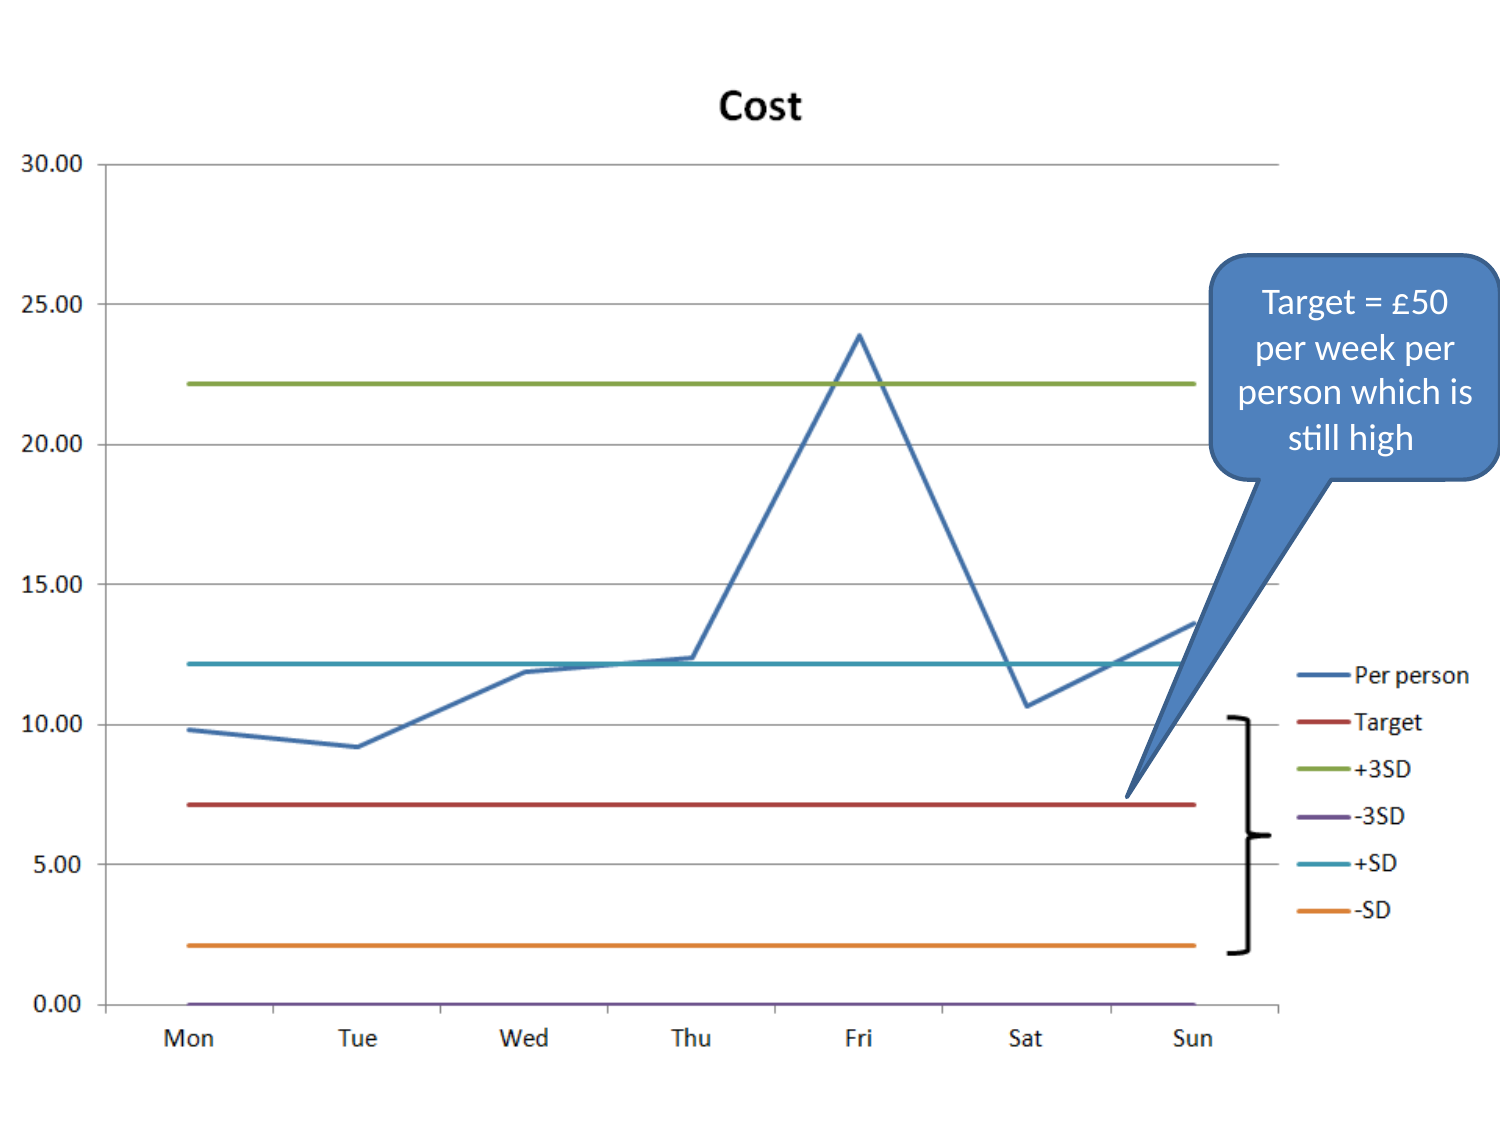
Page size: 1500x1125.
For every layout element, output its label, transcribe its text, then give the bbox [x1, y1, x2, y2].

text_box Target = £50 per week per person which is still high [1494, 268, 1500, 467]
picture [10, 61, 1489, 1064]
